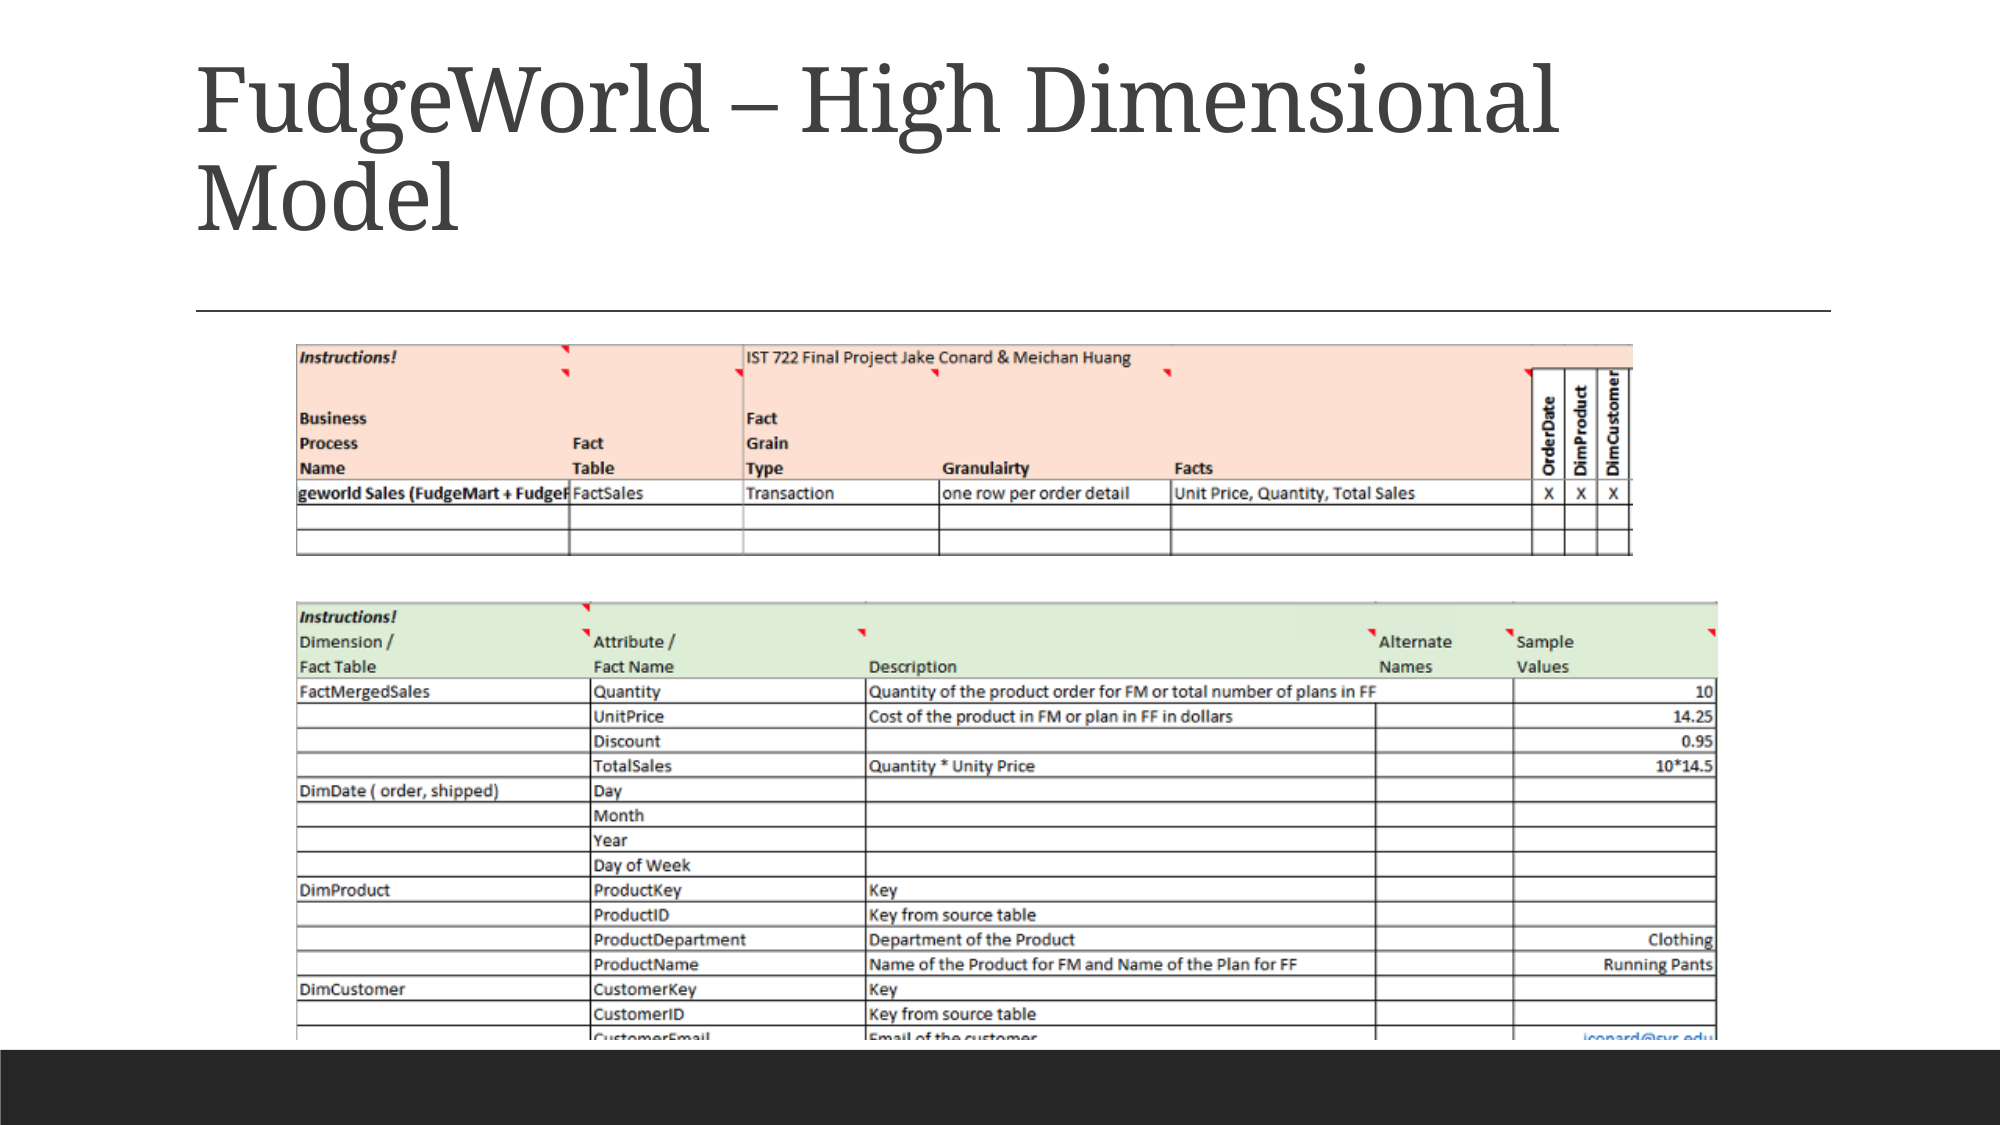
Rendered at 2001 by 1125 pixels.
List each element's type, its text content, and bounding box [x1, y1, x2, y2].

title FudgeWorld – High Dimensional Model [180, 47, 1830, 258]
picture [295, 600, 1719, 1040]
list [295, 343, 1633, 556]
